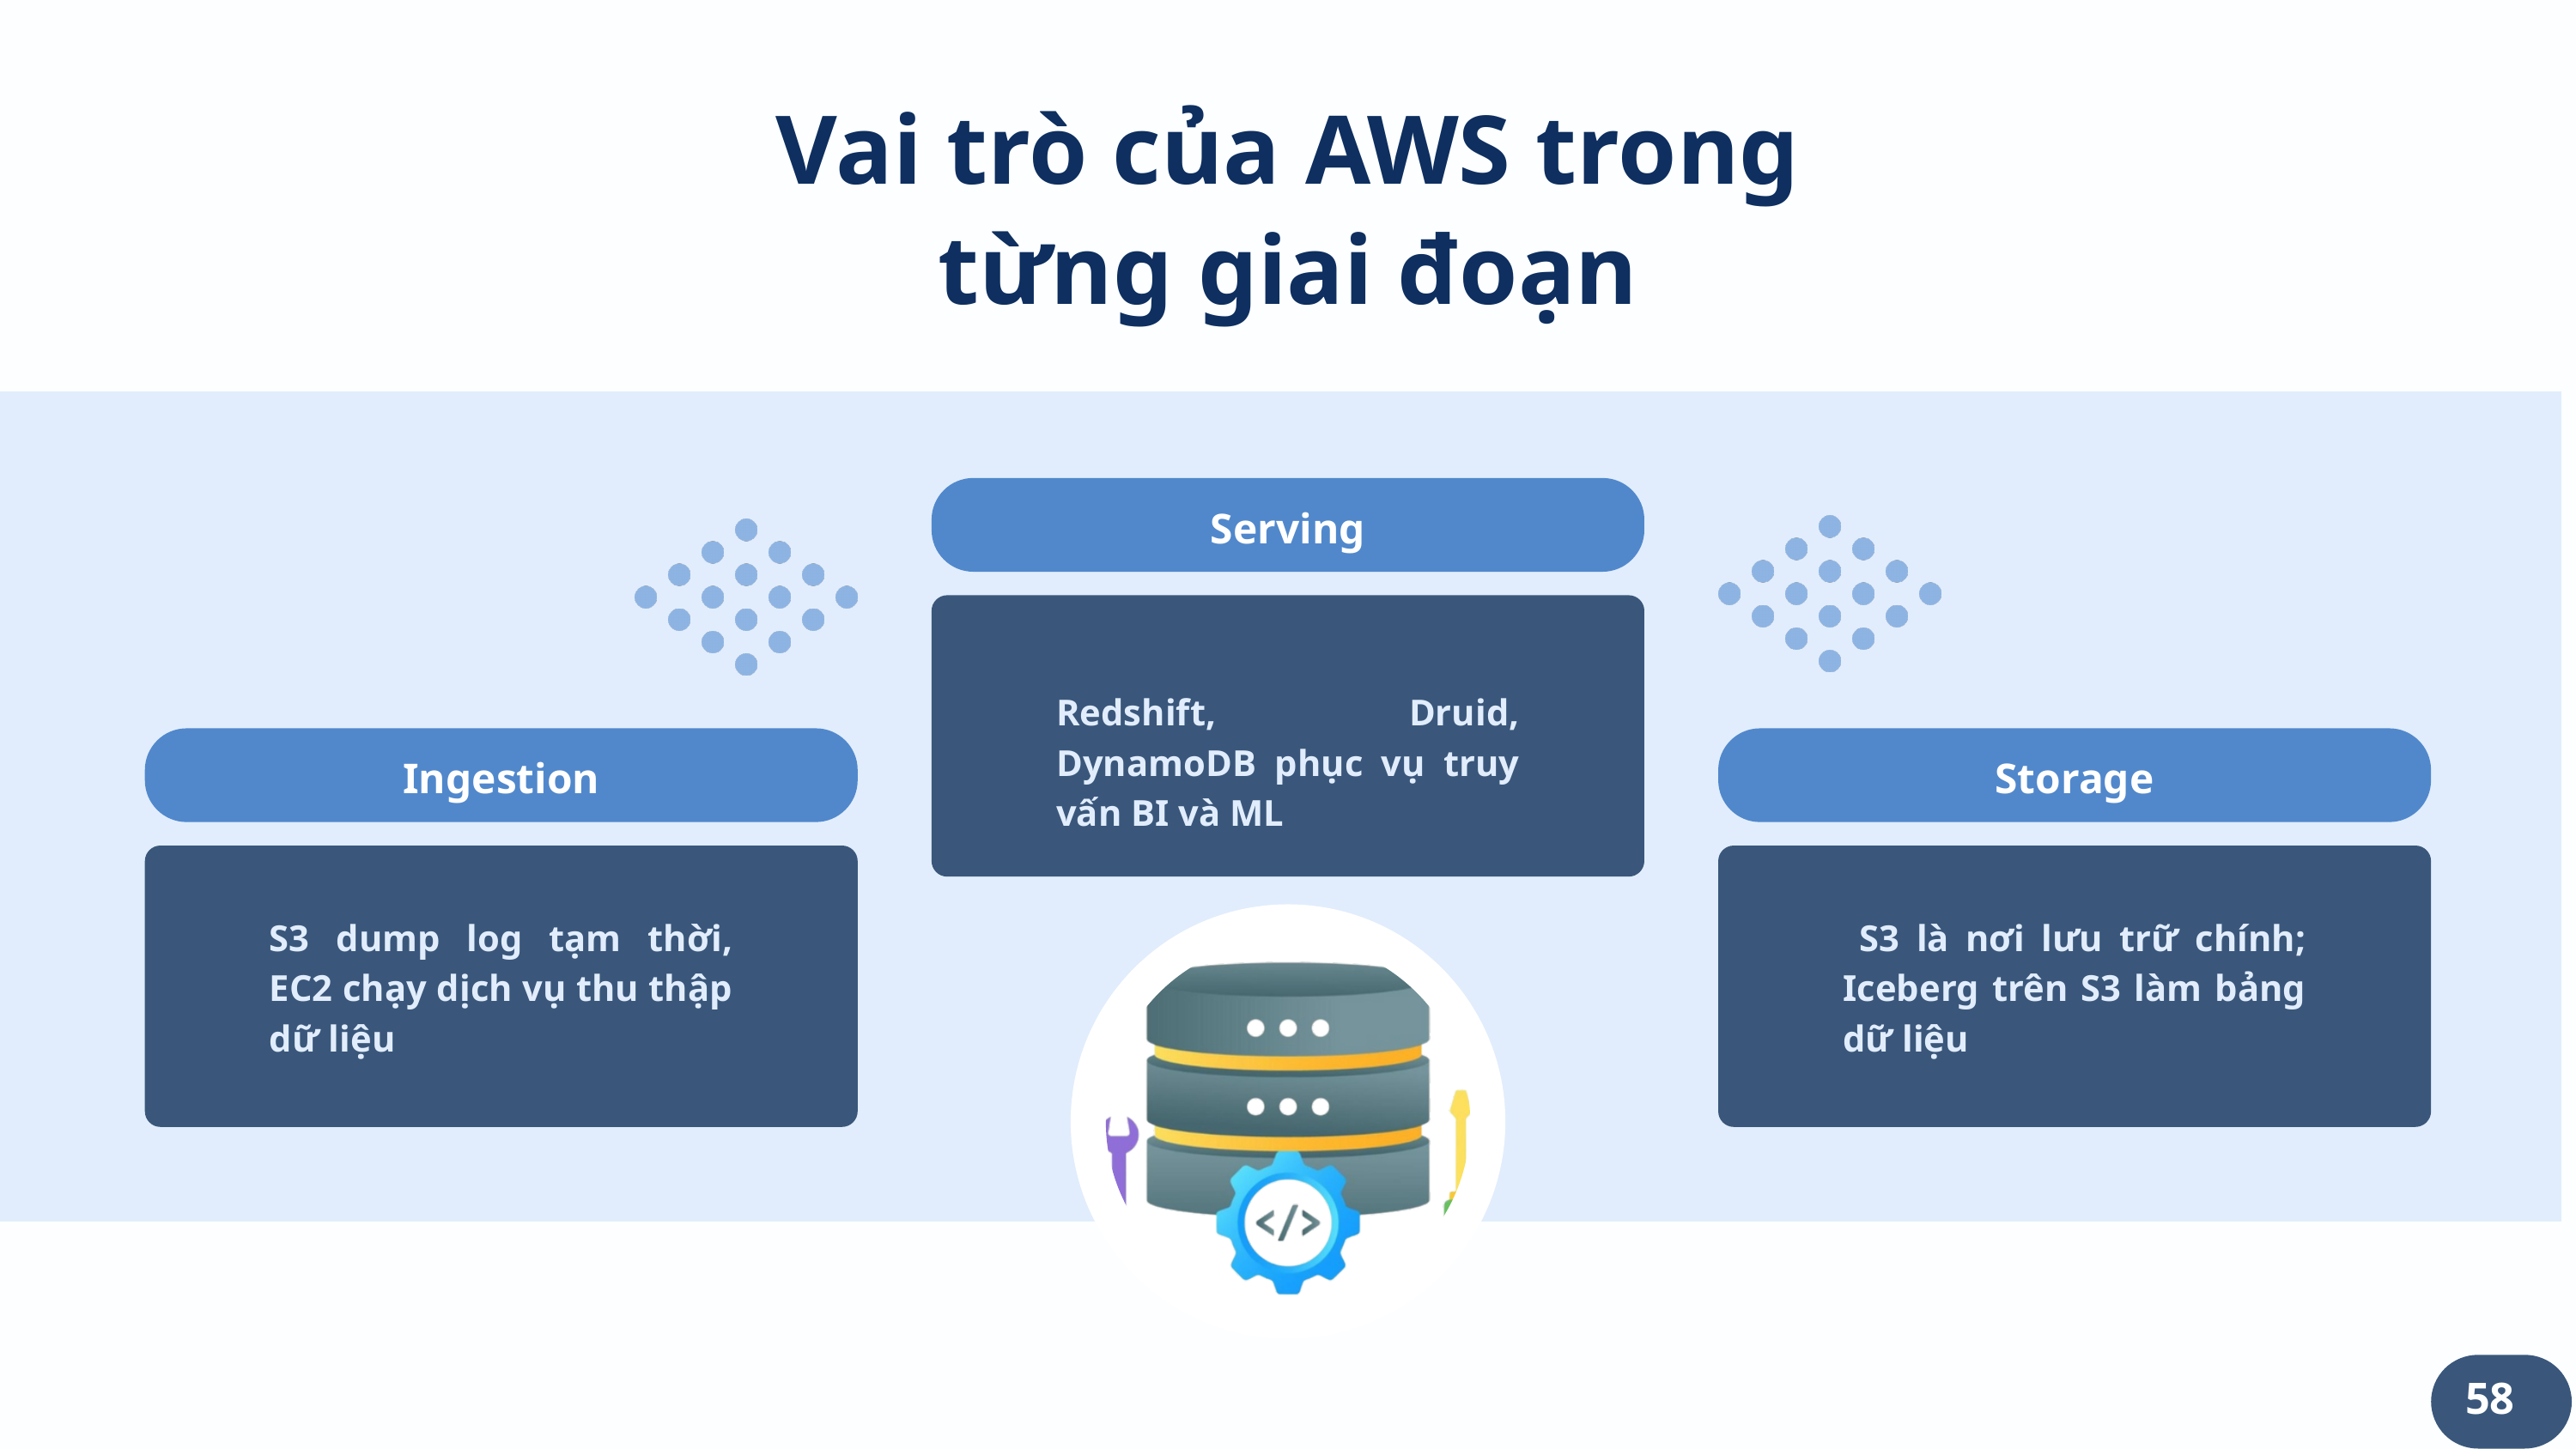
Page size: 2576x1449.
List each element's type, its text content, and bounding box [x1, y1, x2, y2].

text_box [1717, 728, 2432, 822]
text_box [2430, 1355, 2573, 1449]
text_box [1105, 939, 1471, 1304]
text_box Vai trò của AWS trong từng giai đoạn [732, 82, 1844, 324]
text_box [931, 595, 1645, 877]
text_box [0, 391, 2562, 1222]
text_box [144, 845, 859, 1128]
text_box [1070, 904, 1506, 1339]
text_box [1717, 845, 2432, 1128]
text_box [931, 477, 1645, 573]
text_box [144, 728, 859, 822]
